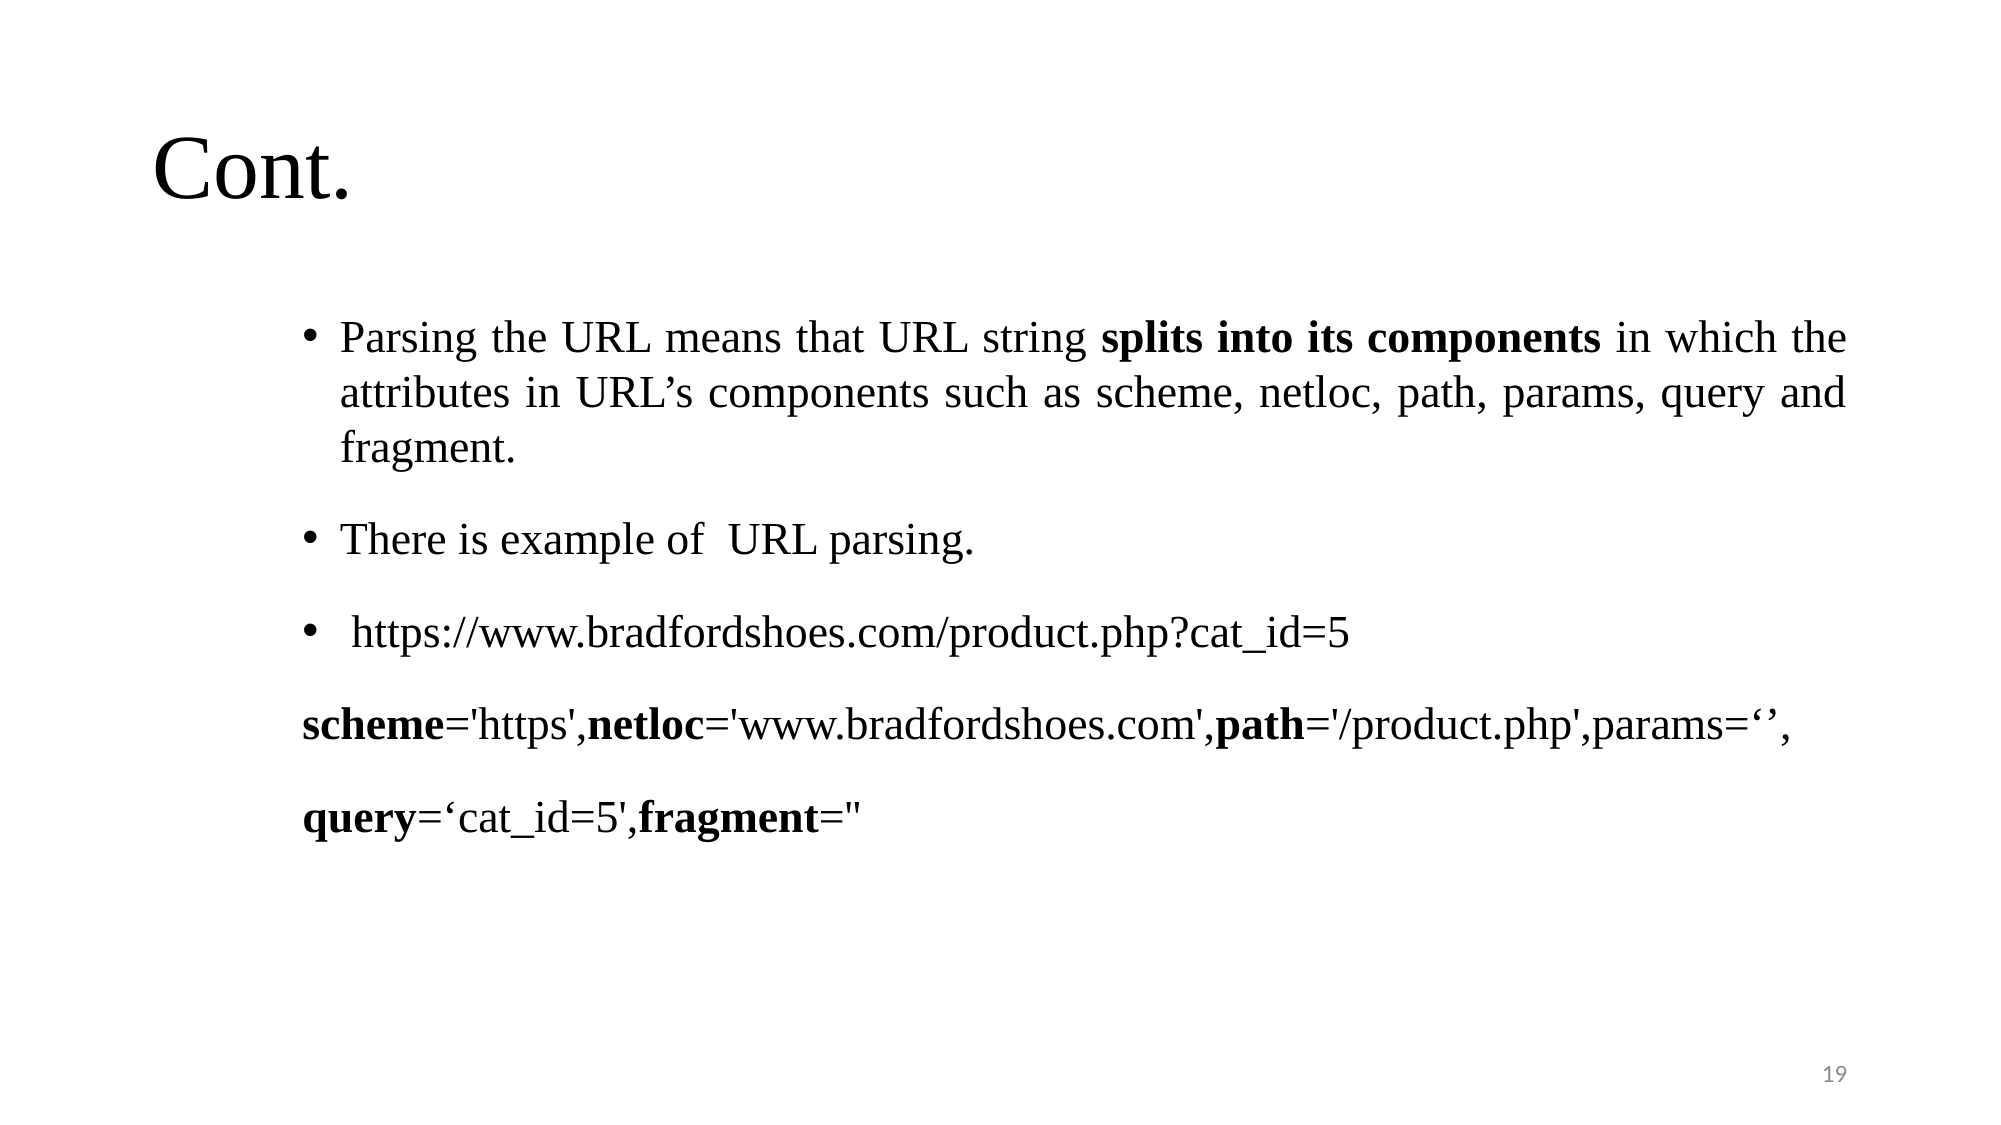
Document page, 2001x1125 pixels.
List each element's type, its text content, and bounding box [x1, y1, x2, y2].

title Cont. [137, 59, 1863, 278]
list Parsing the URL means that URL string splits into its components in which the attributes in URL’s components such as scheme, netloc, path, params, query and fragment. There is example of URL parsing. https://www.bradfordshoes.com/product.php?cat_id=5 scheme='https',netloc='www.bradfordshoes.com',path='/product.php',params=‘’, query=‘cat_id=5',fragment='' [137, 299, 1863, 1014]
slide_number 19 [1412, 1042, 1863, 1103]
